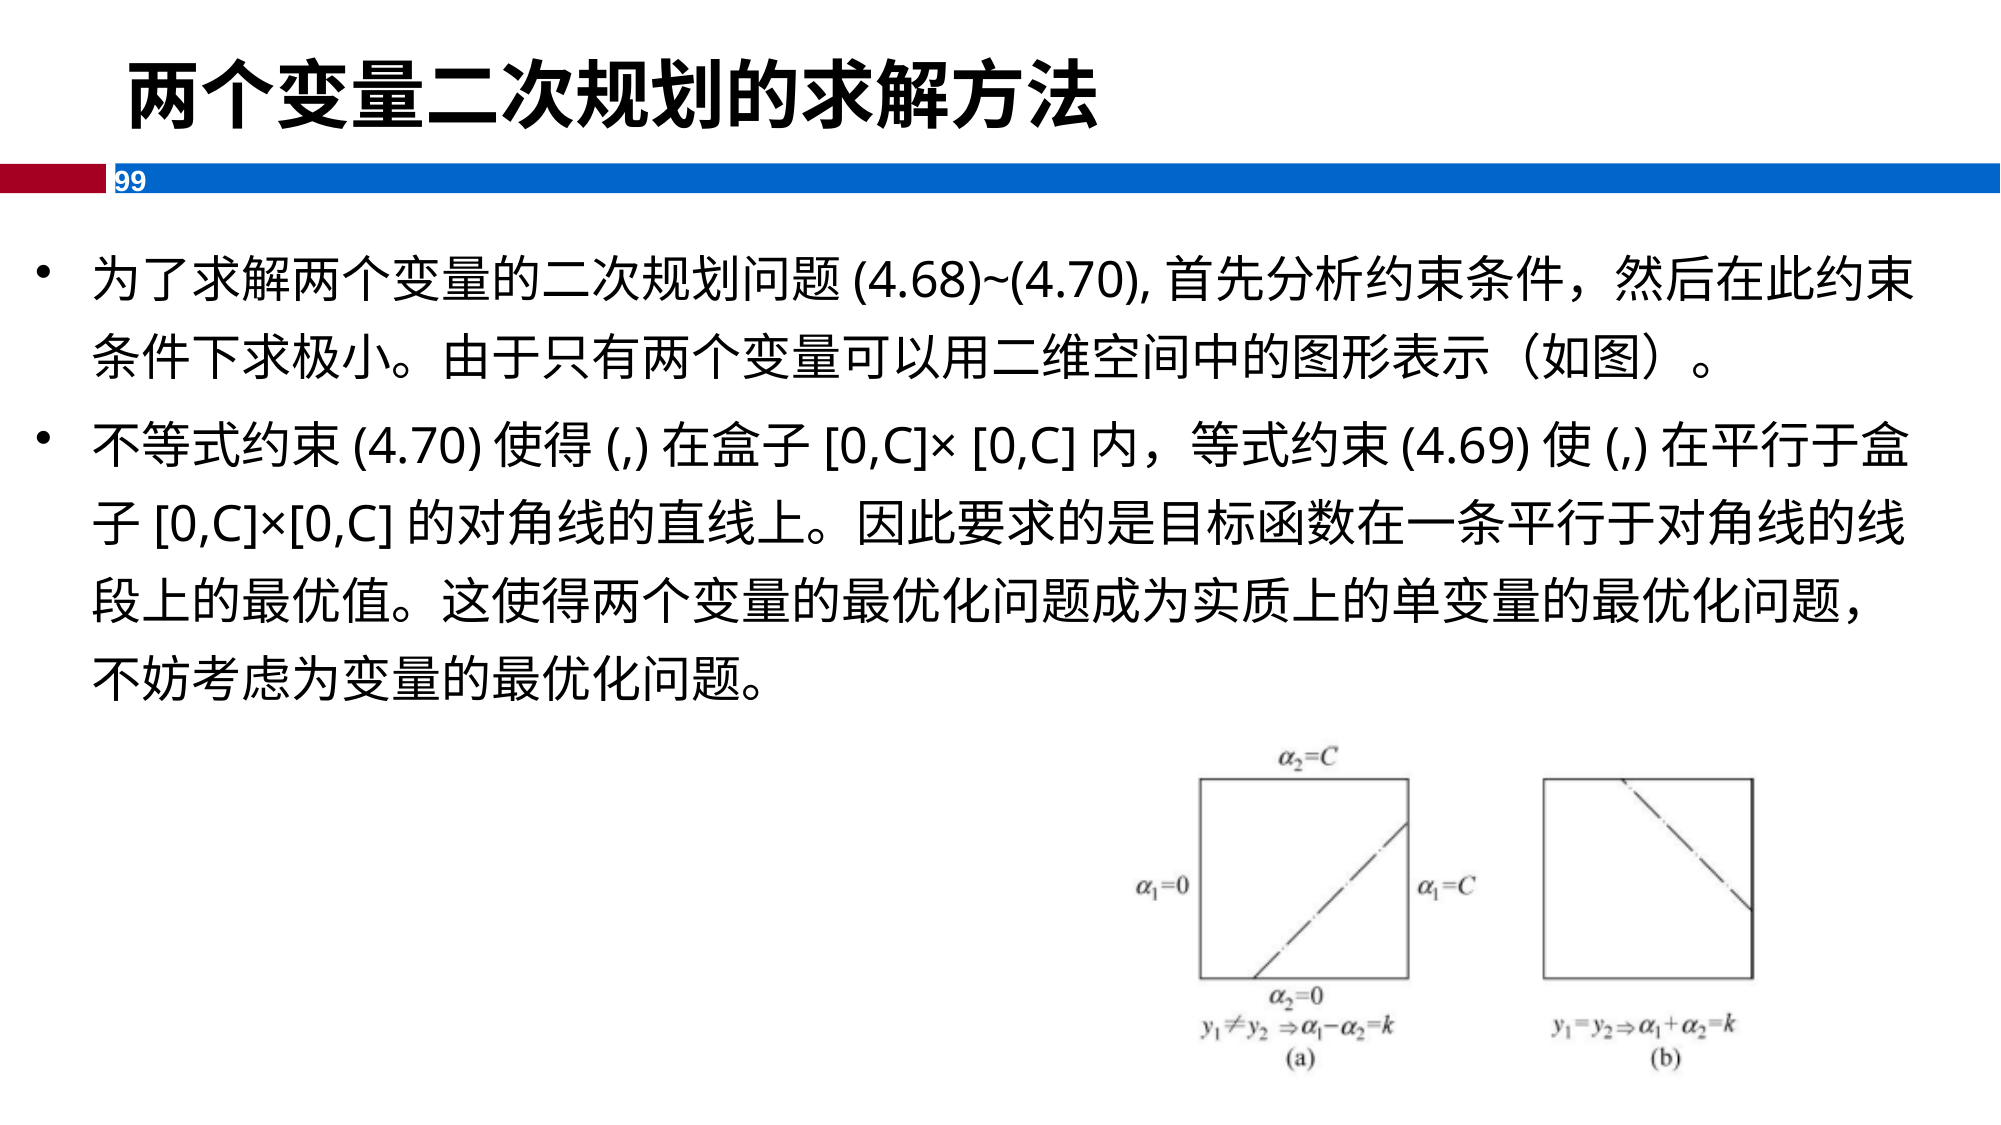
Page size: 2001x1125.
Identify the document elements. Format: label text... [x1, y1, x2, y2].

picture [1091, 722, 1854, 1089]
title 两个变量二次规划的求解方法 [110, 36, 1939, 148]
